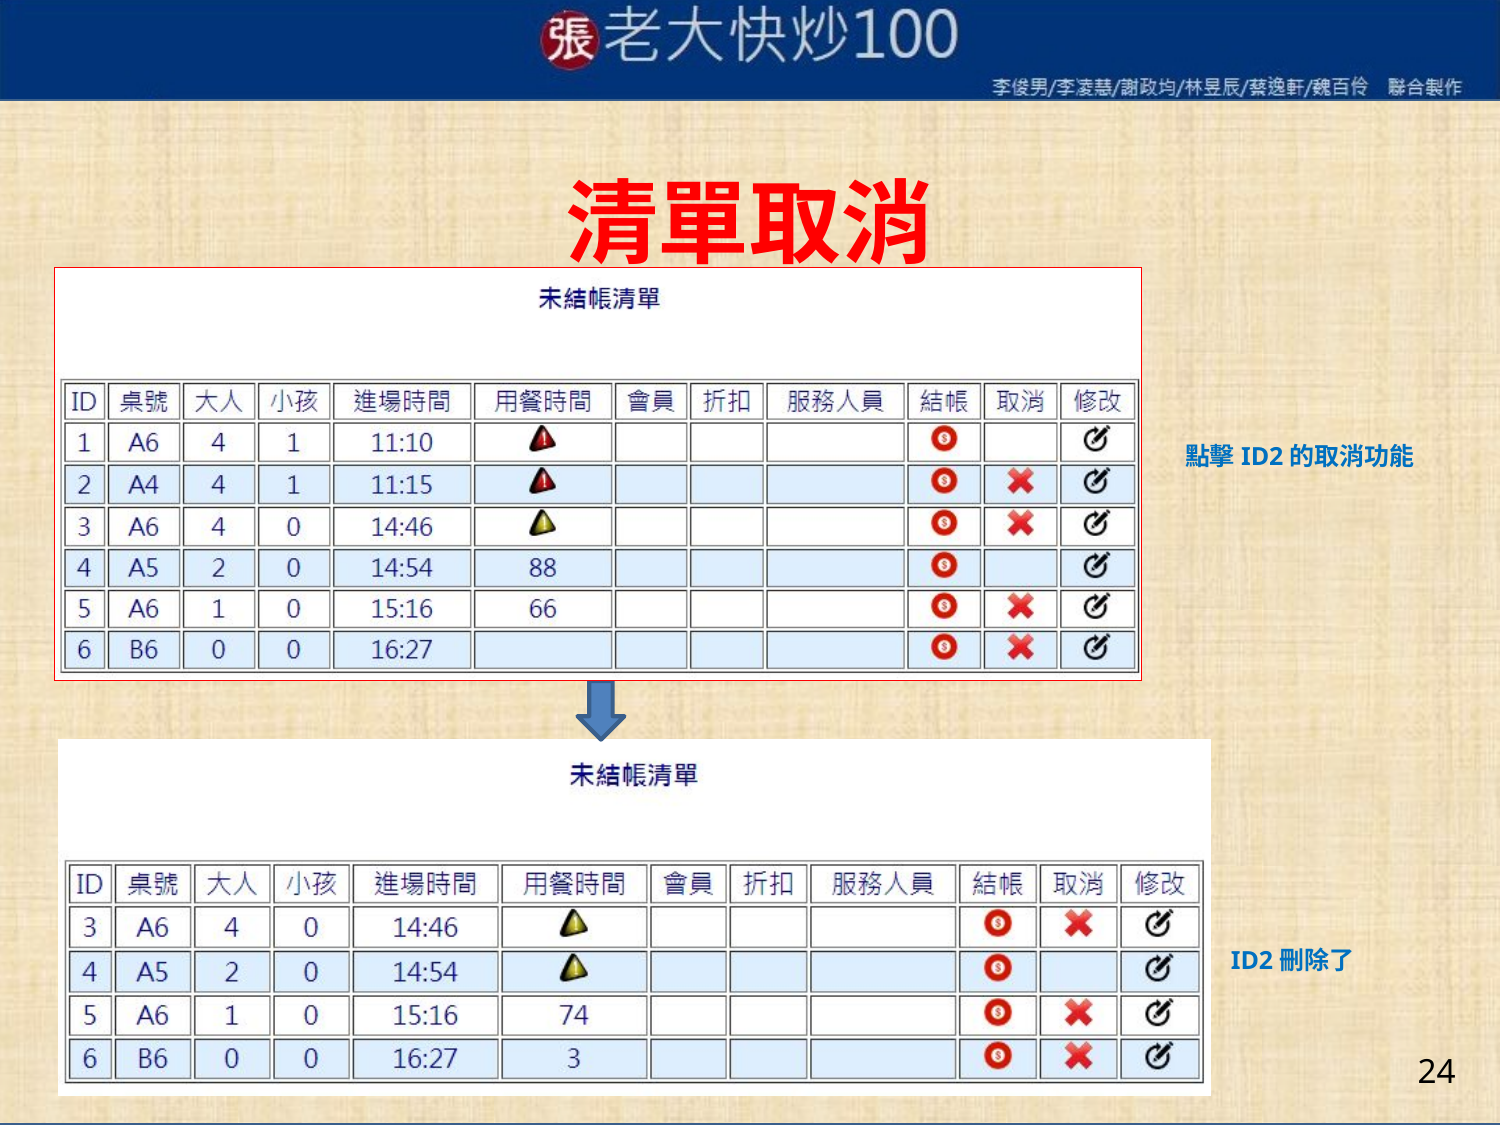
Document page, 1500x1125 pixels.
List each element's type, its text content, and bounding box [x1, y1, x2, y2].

picture [0, 0, 1500, 99]
picture [58, 739, 1211, 1096]
slide_number 24 [1213, 1042, 1471, 1103]
picture [53, 266, 1142, 681]
text_box ID2刪除了 [1217, 937, 1369, 983]
title 清單取消 [112, 98, 1388, 340]
text_box [575, 689, 627, 738]
text_box 點擊ID2的取消功能 [1170, 432, 1430, 478]
